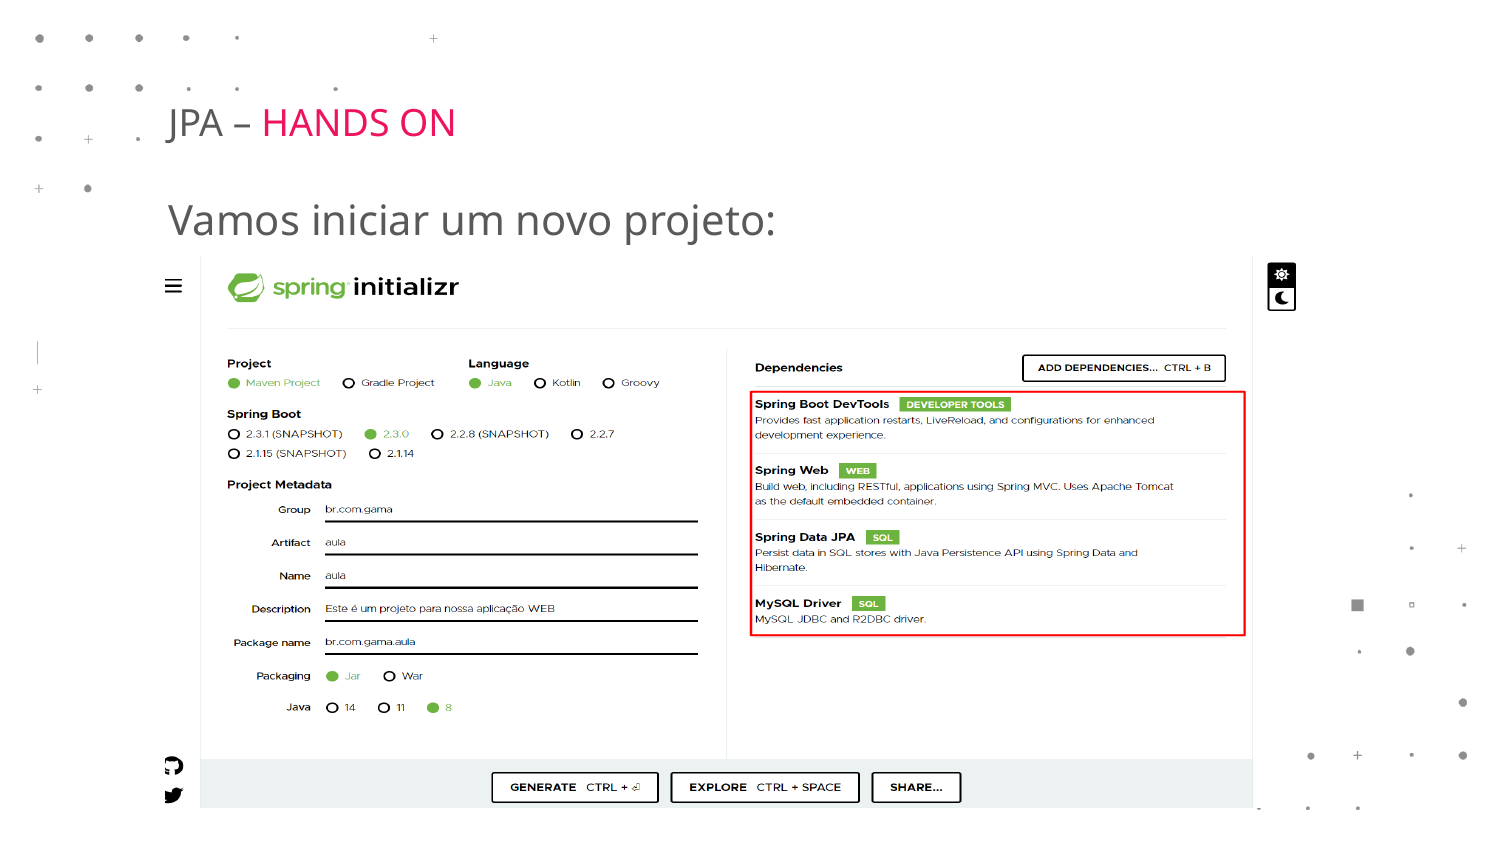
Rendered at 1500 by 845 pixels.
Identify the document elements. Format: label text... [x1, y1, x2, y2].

text_box Vamos iniciar um novo projeto: [153, 161, 1335, 713]
picture [33, 34, 1467, 810]
text_box JPA – HANDS ON [153, 91, 1347, 151]
